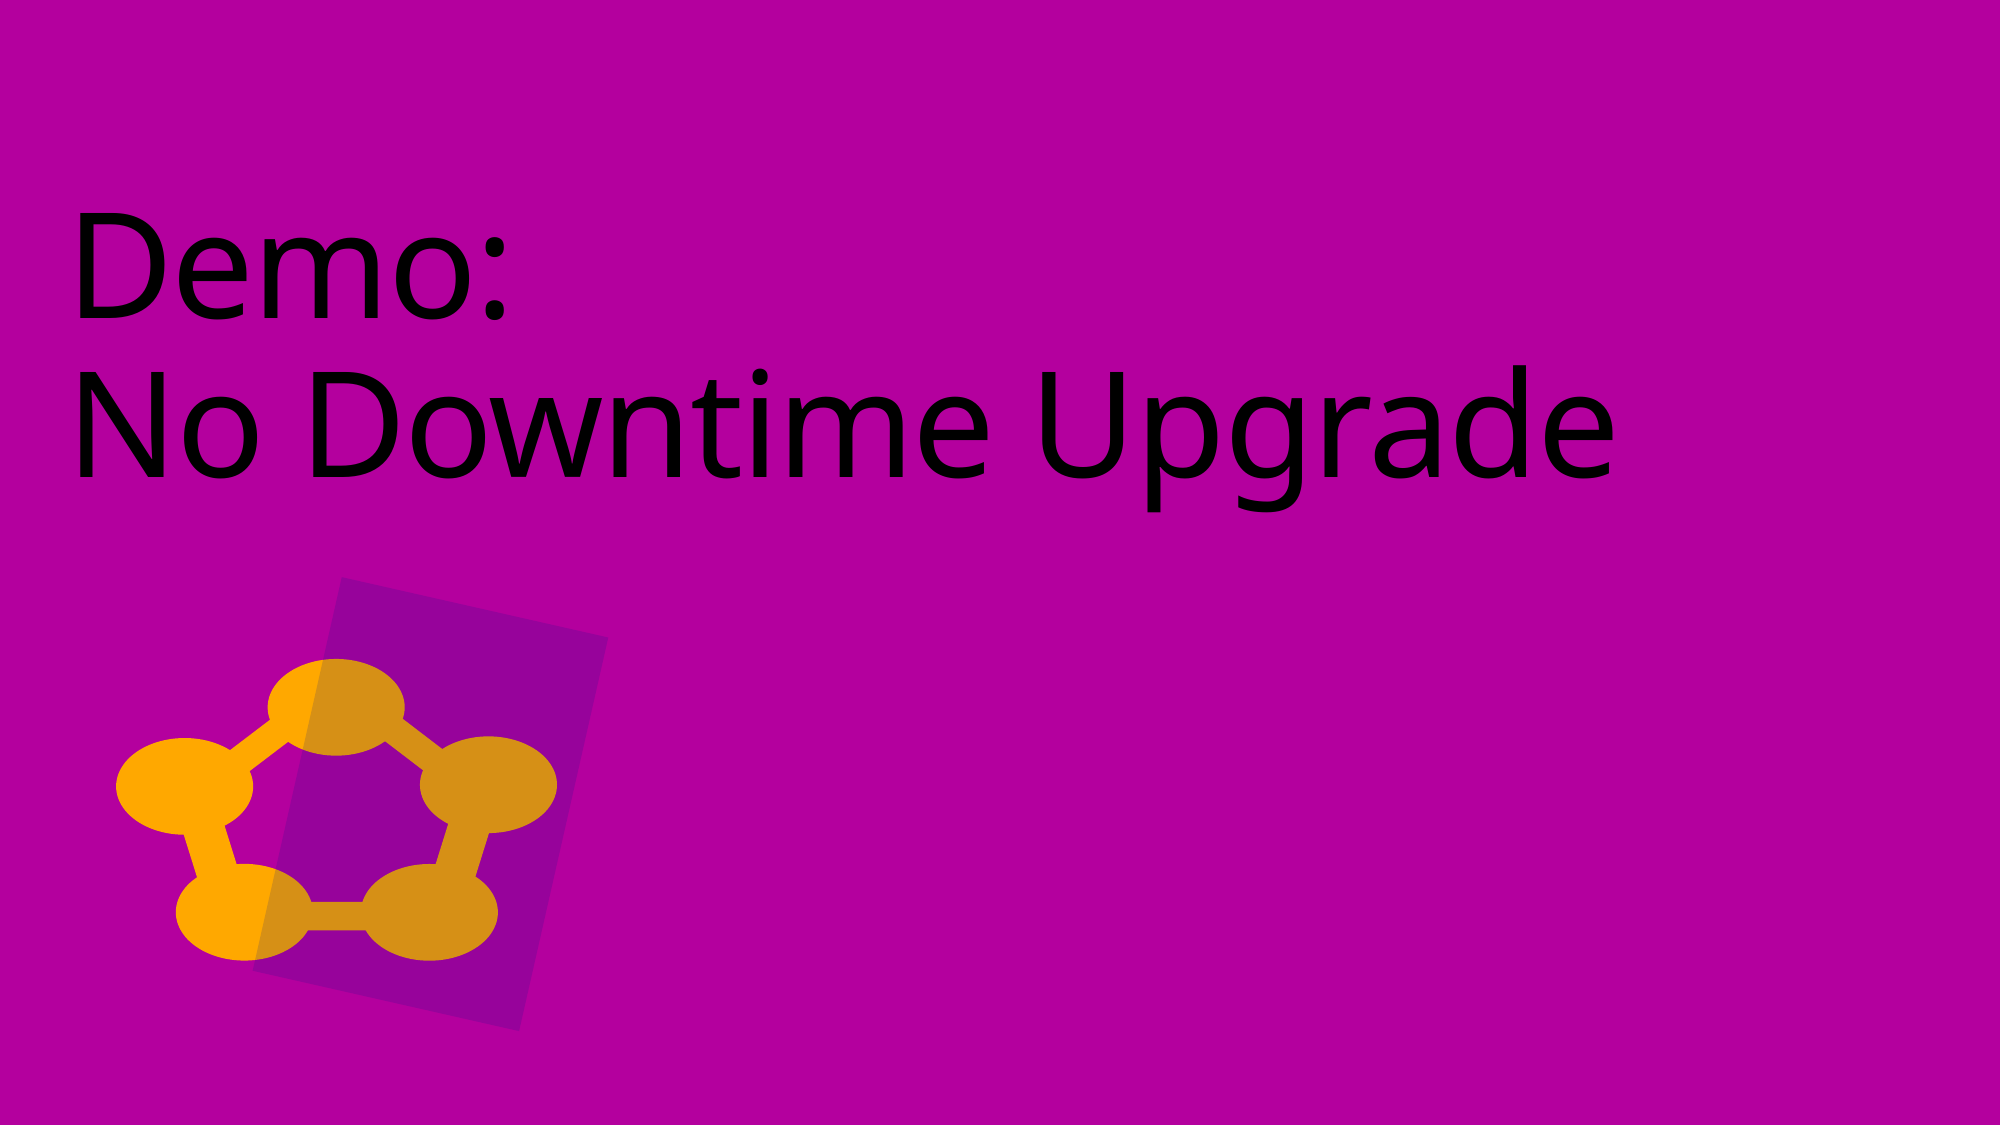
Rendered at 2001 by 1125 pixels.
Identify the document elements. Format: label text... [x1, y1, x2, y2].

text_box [115, 602, 568, 1007]
title Demo: No Downtime Upgrade [42, 177, 1955, 528]
